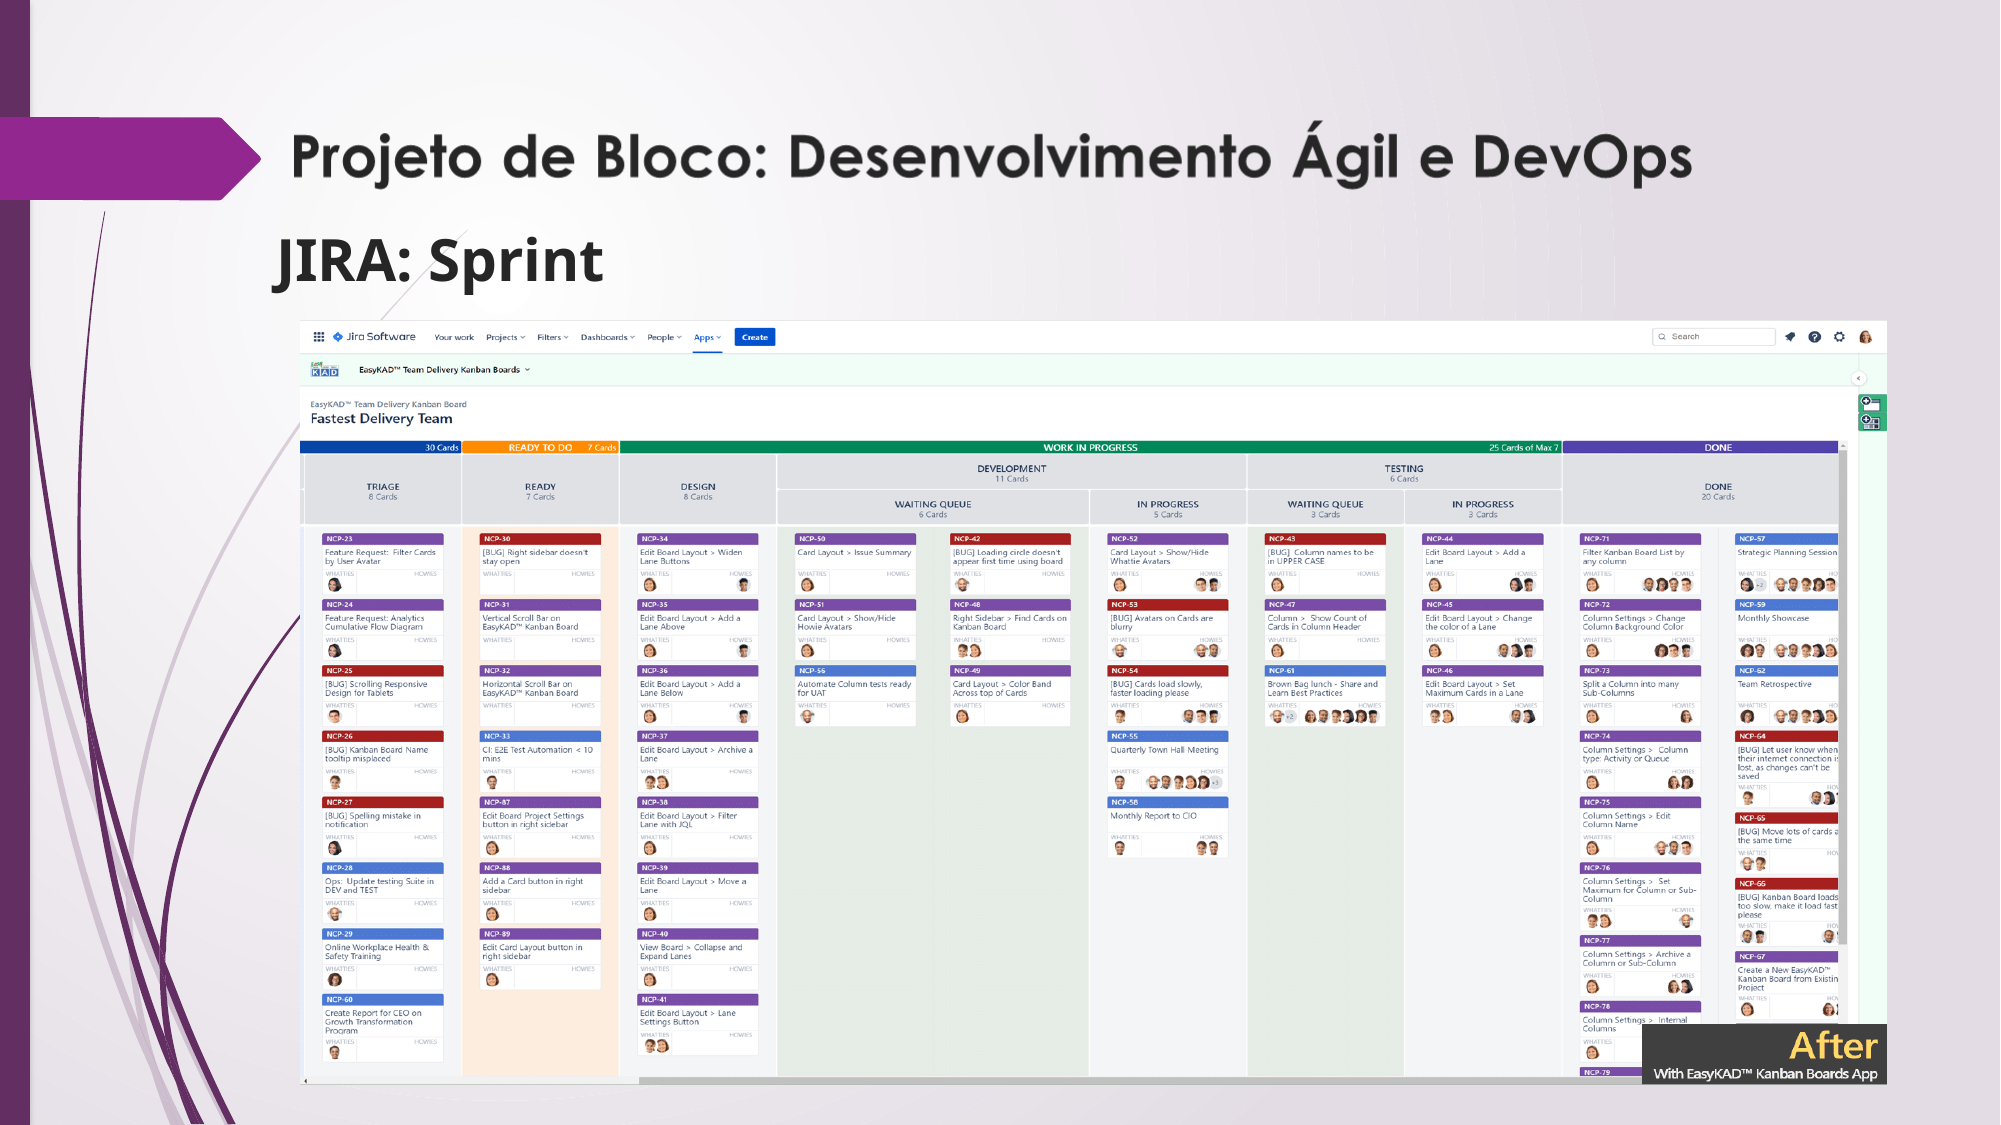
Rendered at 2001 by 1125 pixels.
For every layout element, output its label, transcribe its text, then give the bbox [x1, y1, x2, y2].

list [299, 320, 1903, 1091]
picture [254, 100, 1730, 226]
title JIRA: Sprint [260, 234, 655, 303]
